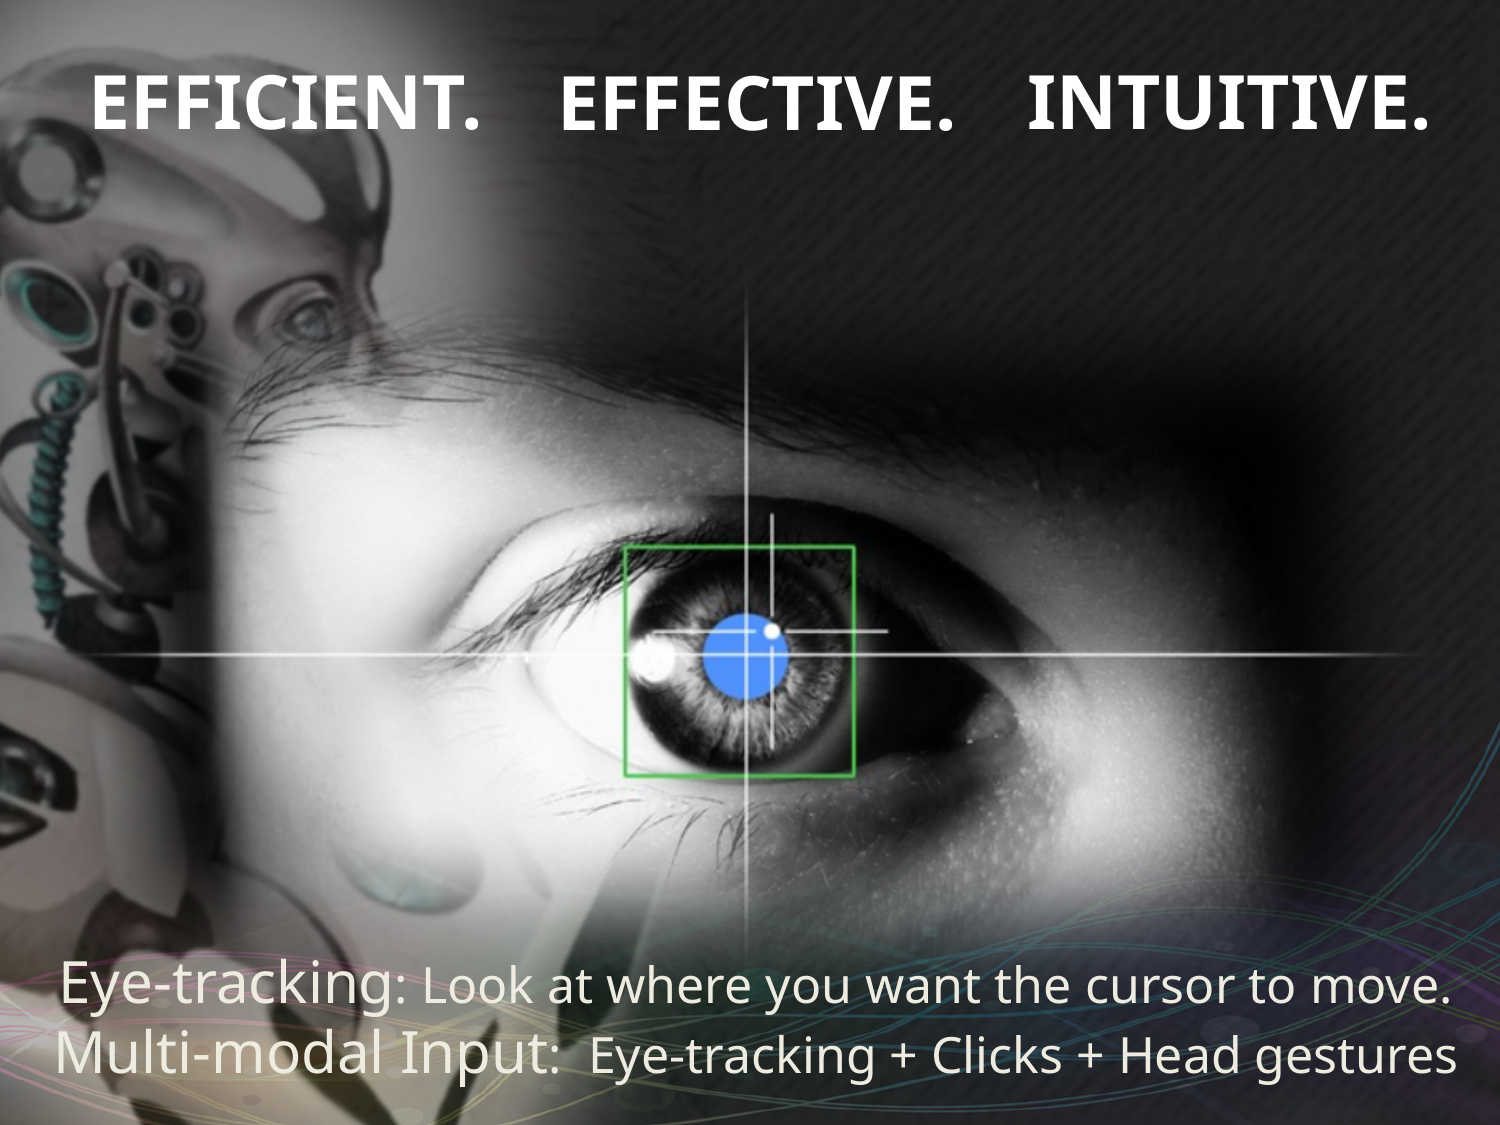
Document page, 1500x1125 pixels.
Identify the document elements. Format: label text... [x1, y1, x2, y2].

text_box EFFICIENT. [65, 46, 508, 171]
picture [0, 0, 1500, 1125]
text_box INTUITIVE. [953, 46, 1500, 171]
text_box Effective. [480, 48, 1035, 173]
text_box Eye-tracking: Look at where you want the cursor to move. Multi-modal Input: Eye-tracking + Clicks + Head gestures [11, 938, 1500, 1093]
